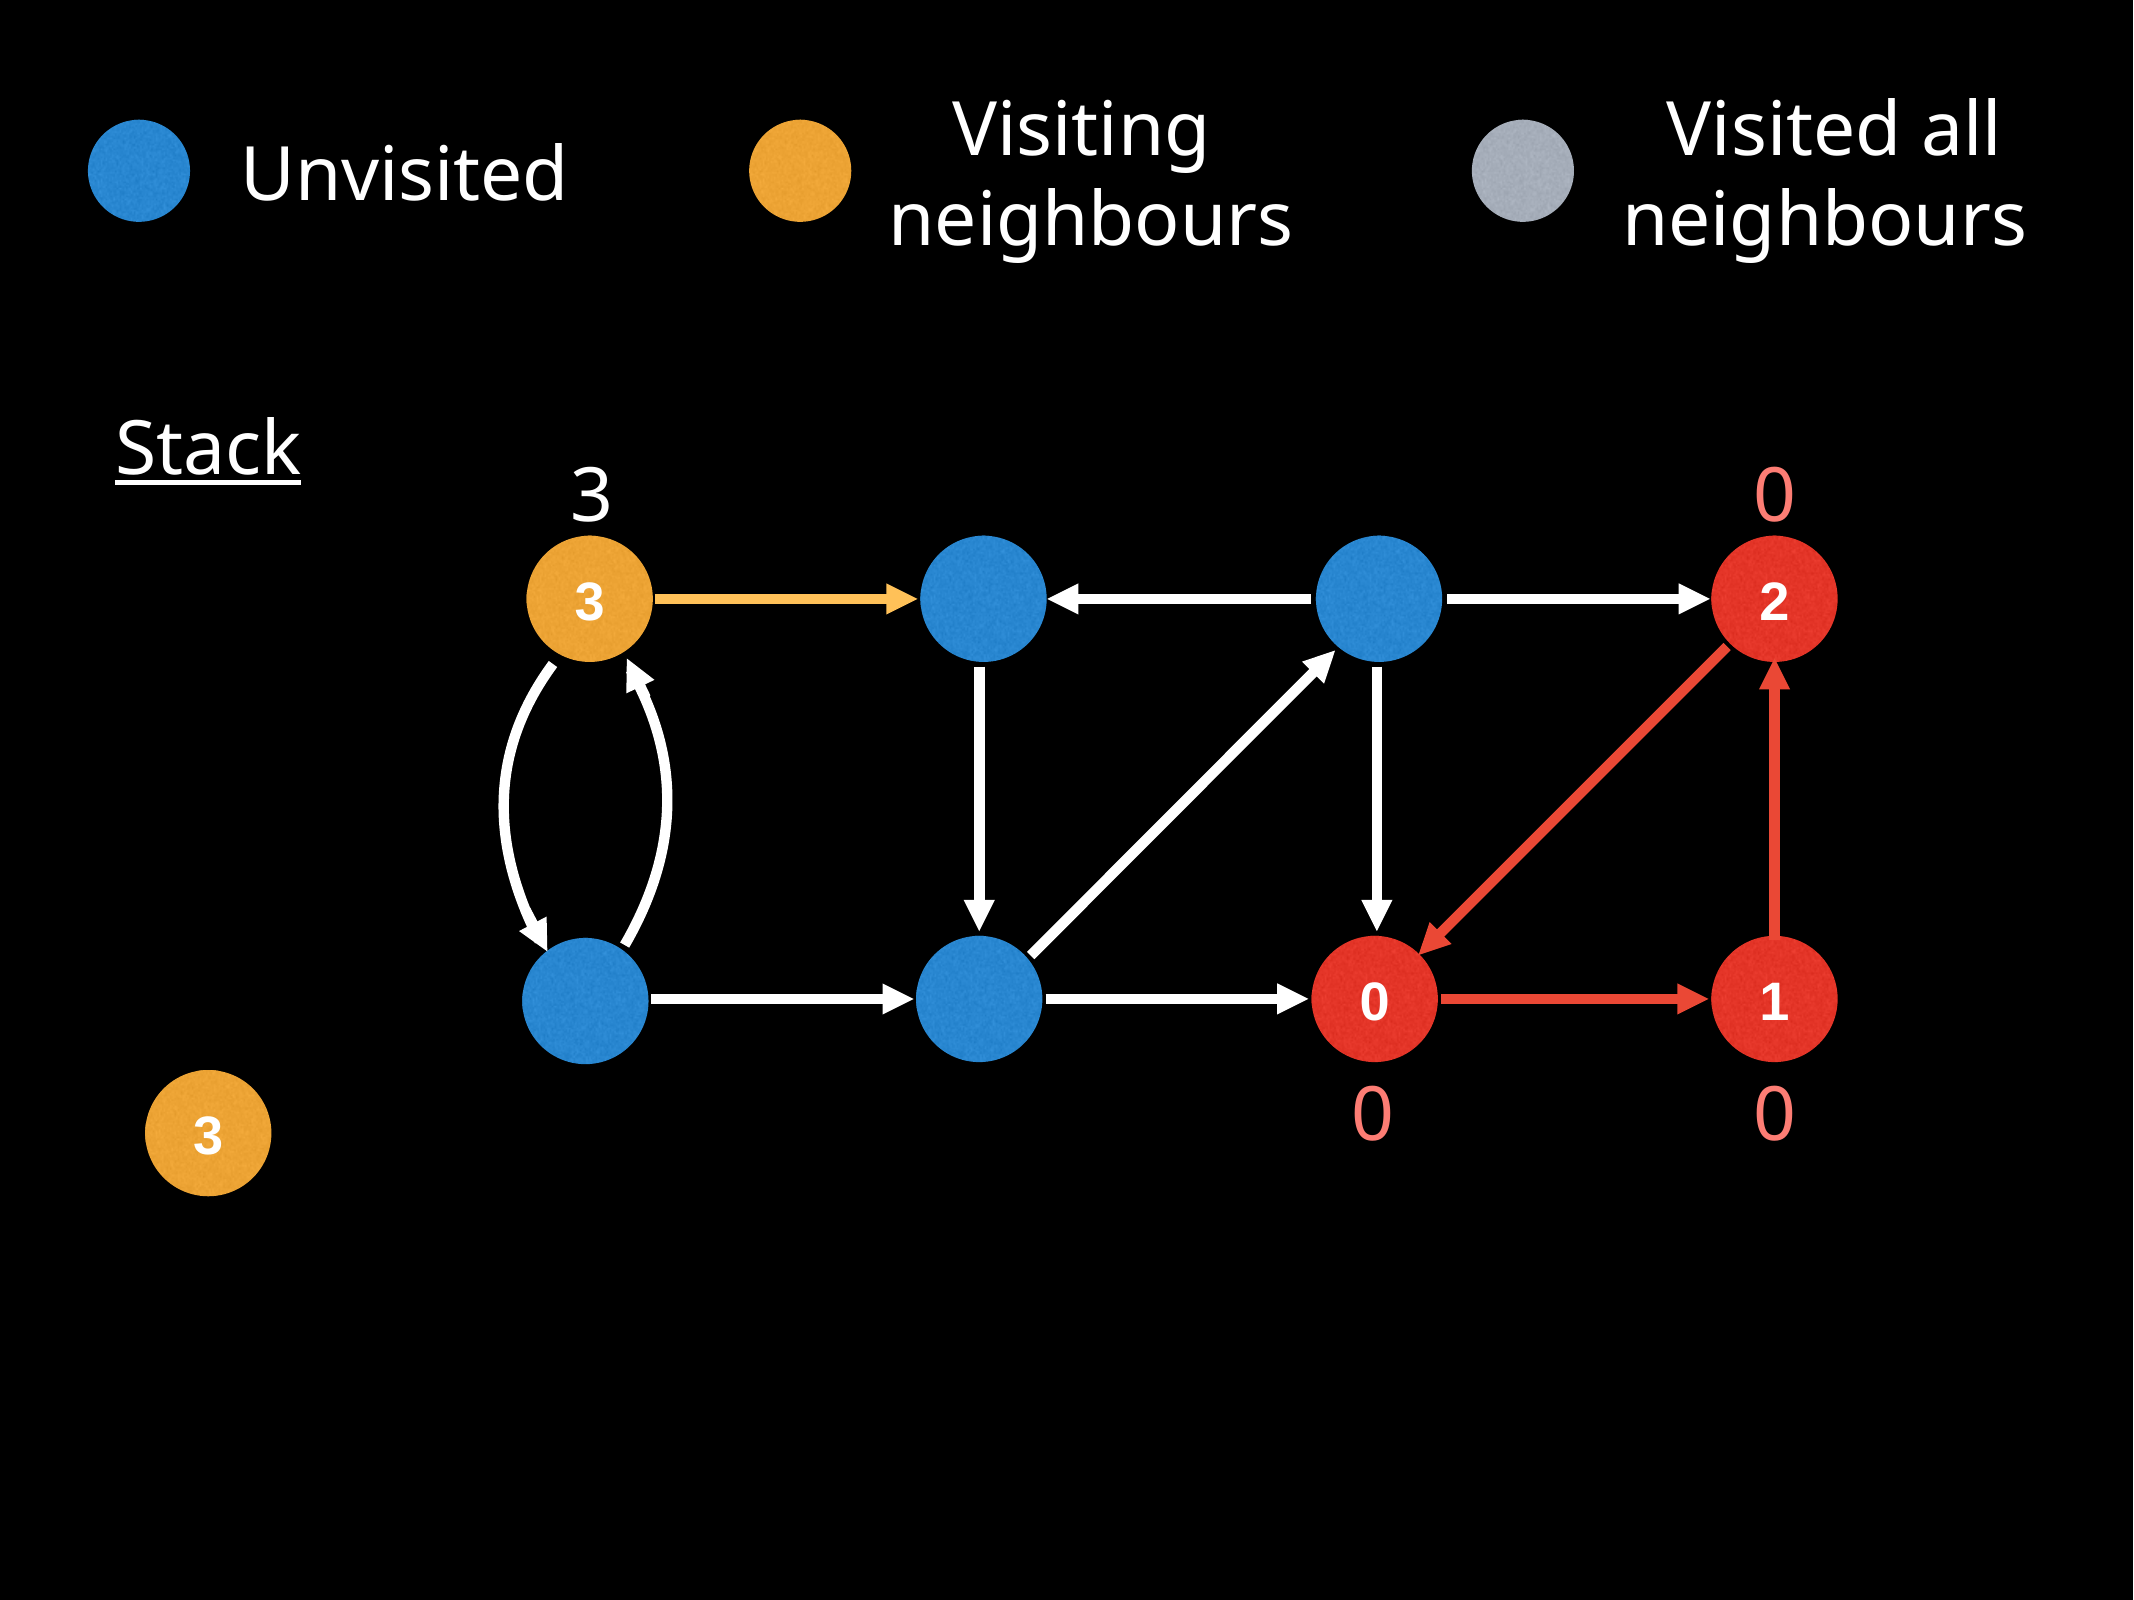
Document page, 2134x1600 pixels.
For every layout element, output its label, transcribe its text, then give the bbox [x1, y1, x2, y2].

text_box 3 [561, 438, 622, 535]
text_box 3 [145, 1070, 272, 1197]
text_box 0 [1342, 1065, 1403, 1164]
text_box Unvisited [231, 117, 578, 225]
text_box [498, 535, 1838, 1065]
text_box [1471, 119, 1574, 222]
text_box 0 [1745, 1065, 1805, 1164]
text_box Visited all neighbours [1613, 72, 2056, 270]
text_box Visiting neighbours [822, 72, 1340, 270]
text_box 0 [1745, 438, 1805, 535]
text_box [87, 119, 191, 222]
text_box [749, 119, 822, 222]
text_box Stack [106, 391, 310, 498]
